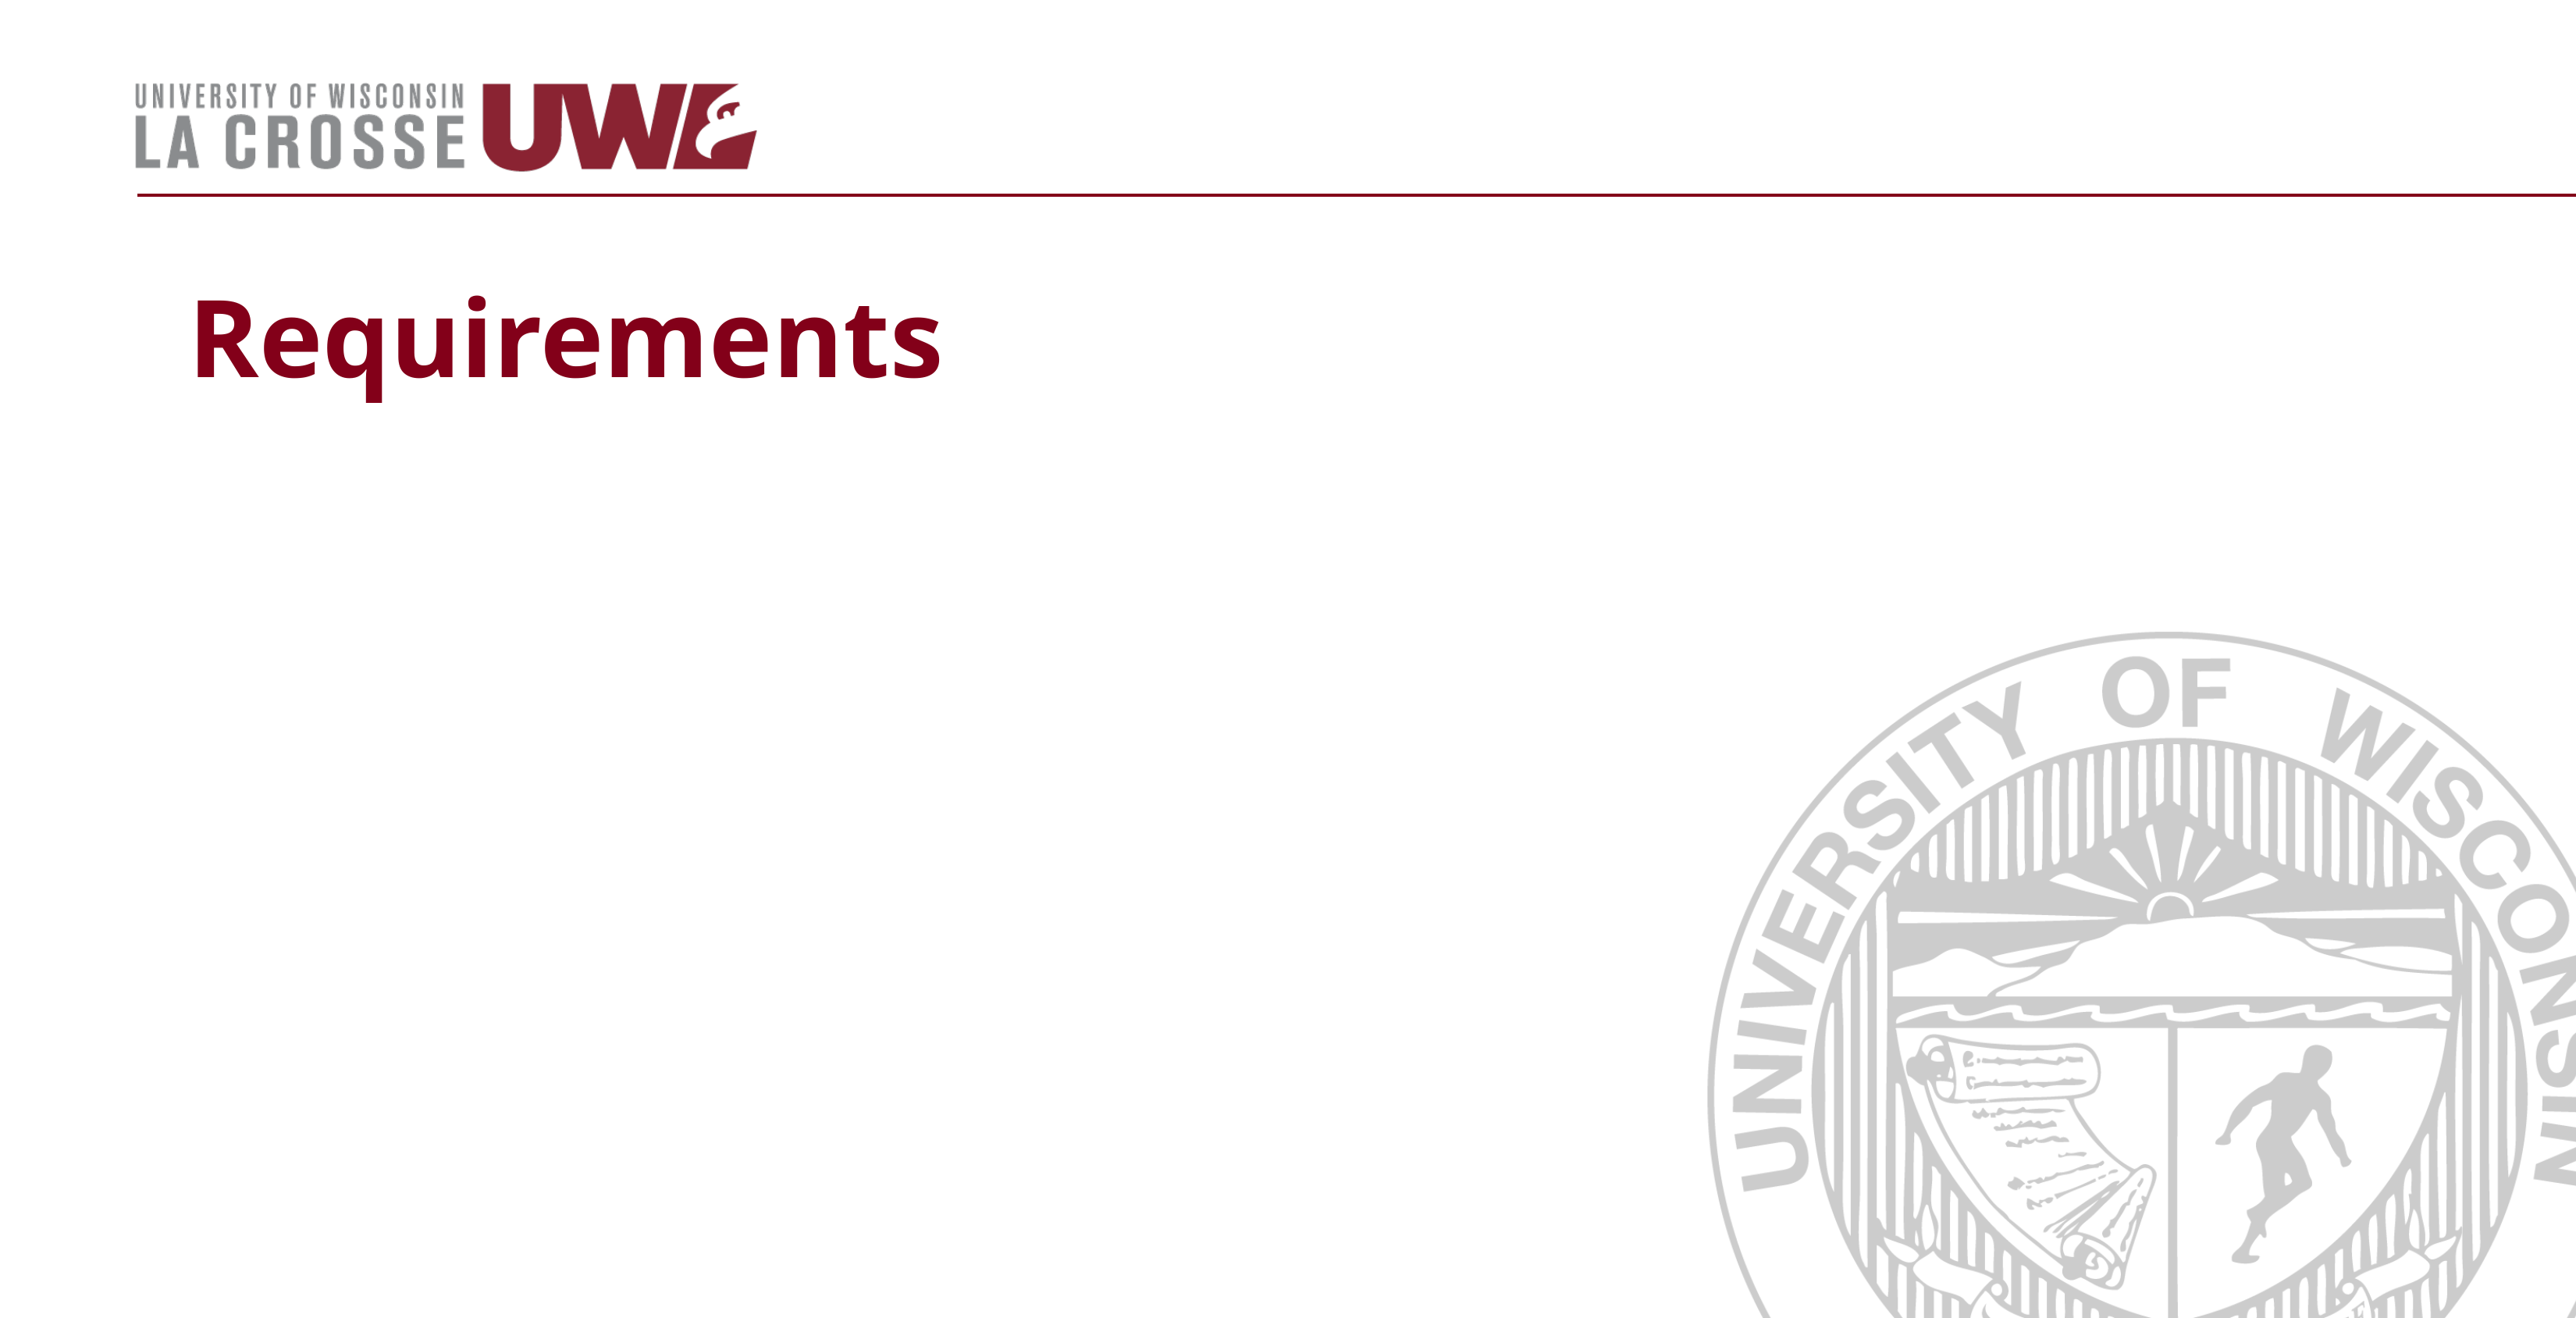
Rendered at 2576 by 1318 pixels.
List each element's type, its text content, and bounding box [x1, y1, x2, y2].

picture [126, 74, 762, 176]
title Requirements [176, 215, 2400, 470]
